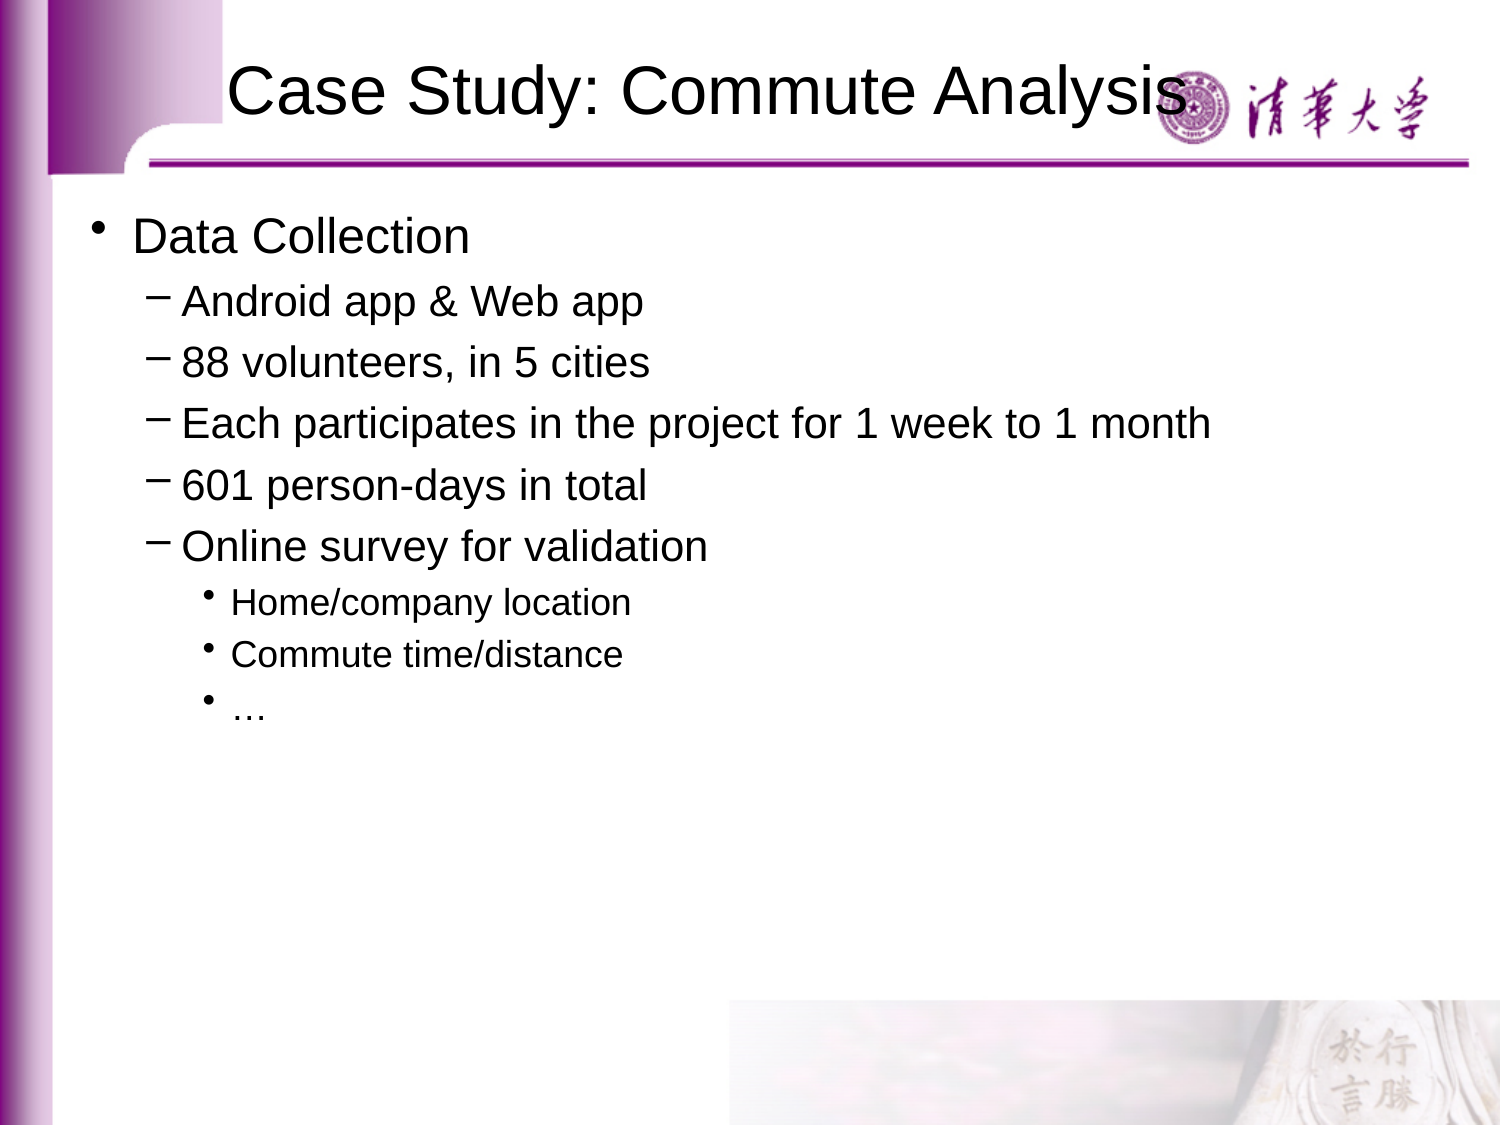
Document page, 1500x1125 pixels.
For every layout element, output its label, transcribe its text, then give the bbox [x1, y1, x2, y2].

picture [0, 0, 1500, 1125]
list Data Collection Android app & Web app 88 volunteers, in 5 cities Each participates in the project for 1 week to 1 month 601 person-days in total Online survey for validation Home/company location Commute time/distance … [75, 196, 1459, 1094]
title Case Study: Commute Analysis [211, 6, 1453, 168]
